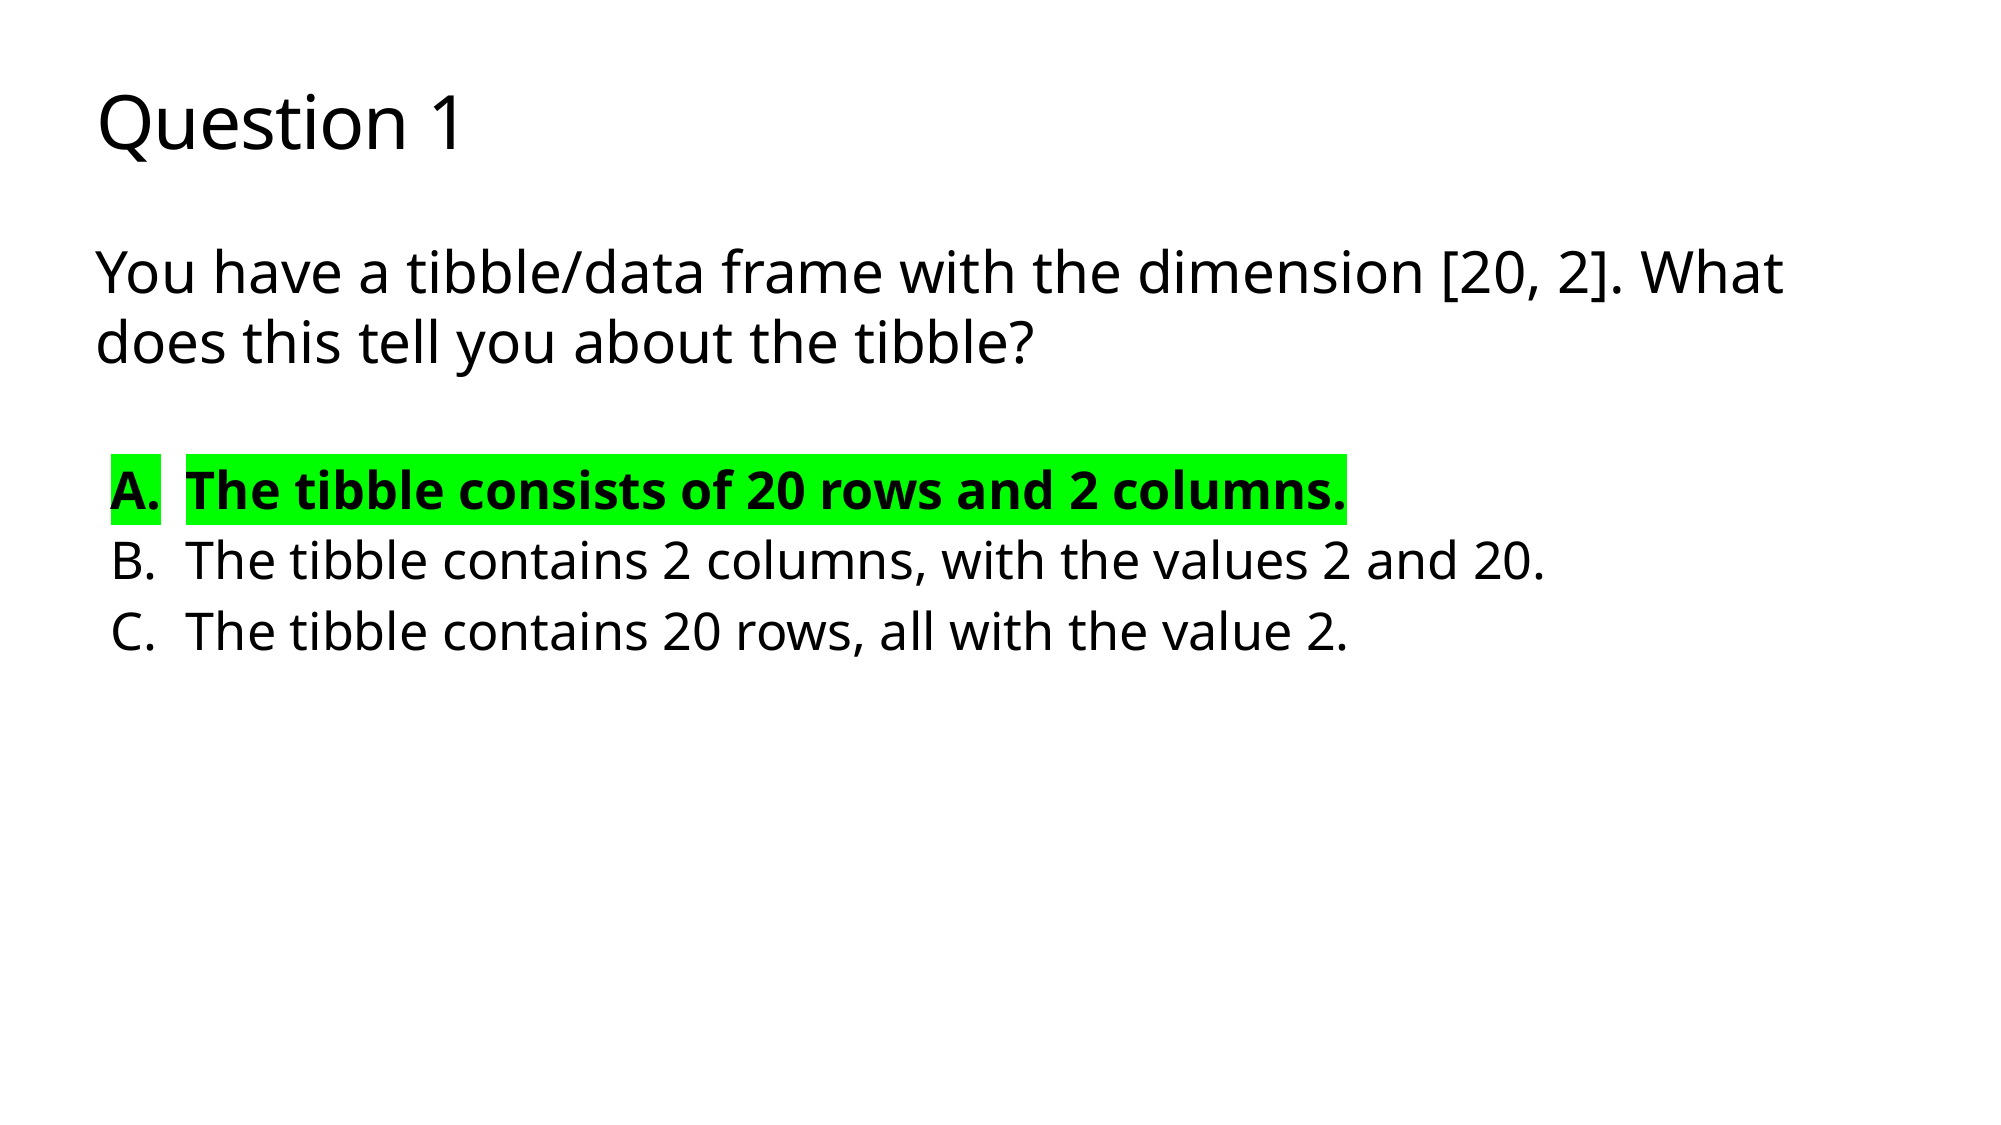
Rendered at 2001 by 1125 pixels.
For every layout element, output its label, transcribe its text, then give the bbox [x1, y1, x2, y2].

text_box The tibble consists of 20 rows and 2 columns. The tibble contains 2 columns, with the values 2 and 20. The tibble contains 20 rows, all with the value 2. [95, 449, 1905, 1051]
title Question 1 [96, 75, 1904, 165]
list You have a tibble/data frame with the dimension [20, 2]. What does this tell you about the tibble? [95, 235, 1904, 376]
